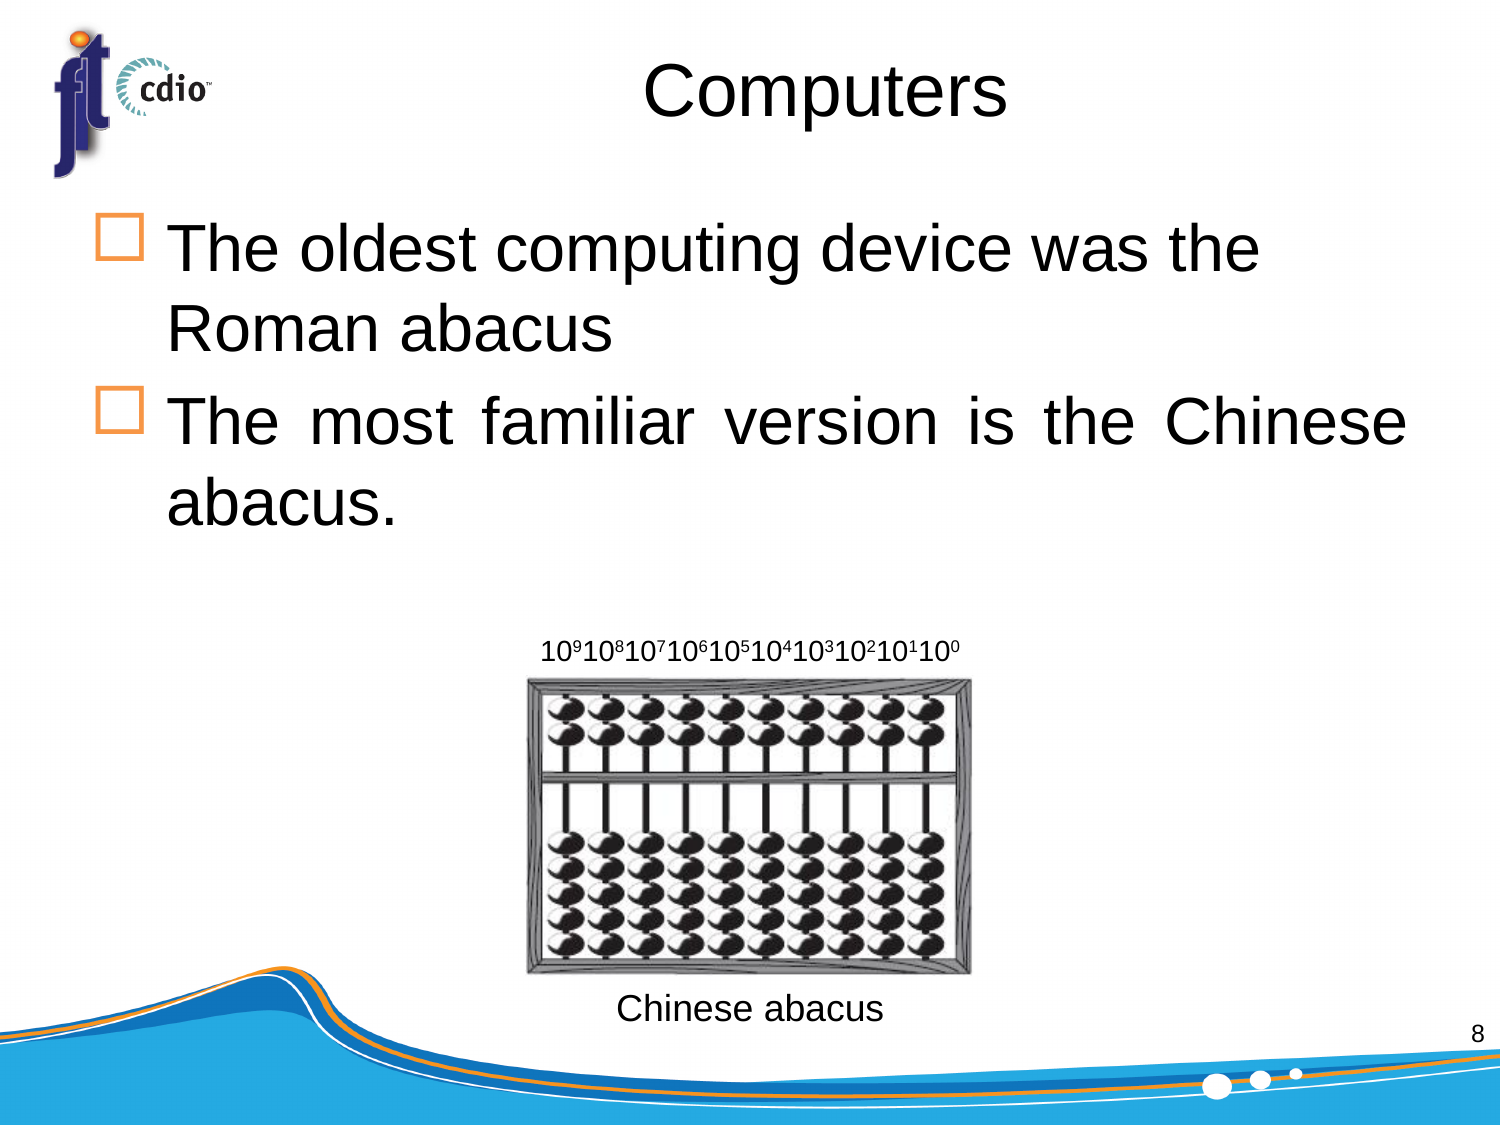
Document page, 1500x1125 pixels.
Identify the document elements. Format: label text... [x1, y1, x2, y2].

text_box Chinese abacus [462, 976, 1038, 1037]
picture [0, 0, 1500, 1125]
text_box 109108107106105104103102101100 [499, 624, 1001, 675]
list The oldest computing device was the Roman abacus The most familiar version is the Chinese abacus. [75, 197, 1425, 977]
slide_number 8 [1149, 1002, 1500, 1063]
title Computers [226, 6, 1425, 166]
